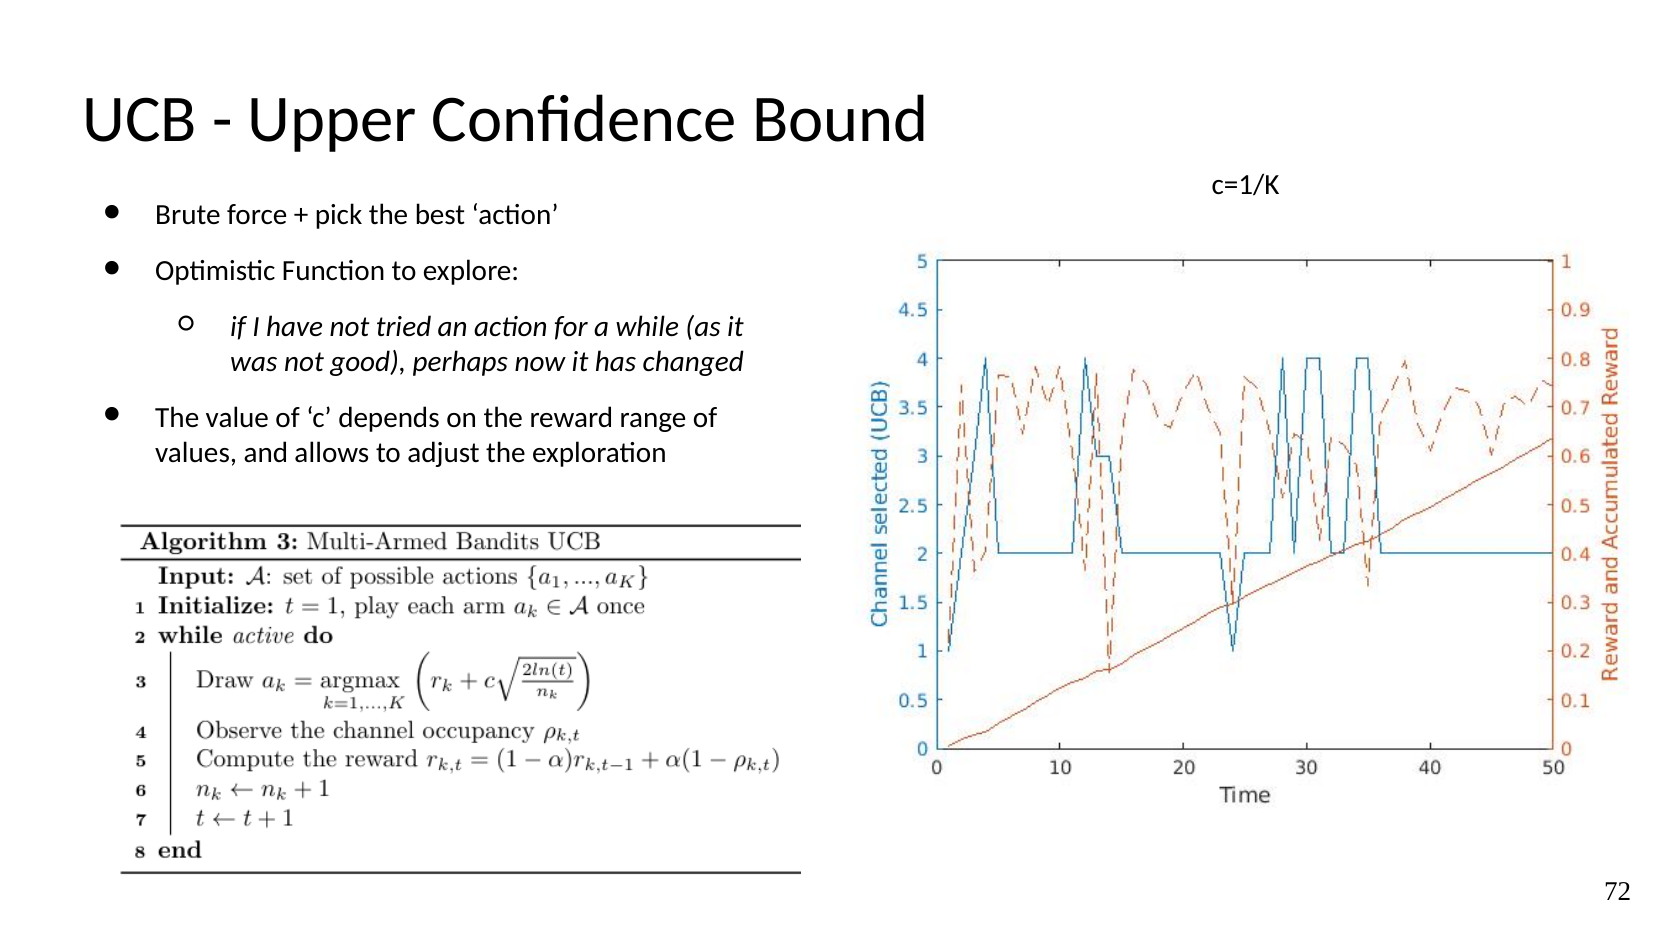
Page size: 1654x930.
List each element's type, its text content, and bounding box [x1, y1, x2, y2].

slide_number ‹#› [1546, 858, 1647, 930]
title UCB - Upper Confidence Bound [82, 37, 1571, 193]
text_box Brute force + pick the best ‘action’ Optimistic Function to explore: if I have not tried an action for a while (as it was not good), perhaps now it has changed The value of ‘c’ depends on the reward range of values, and allows to adjust the exploration [65, 180, 809, 588]
text_box c=1/K [1196, 150, 1319, 215]
picture [832, 217, 1629, 814]
picture [112, 515, 801, 881]
